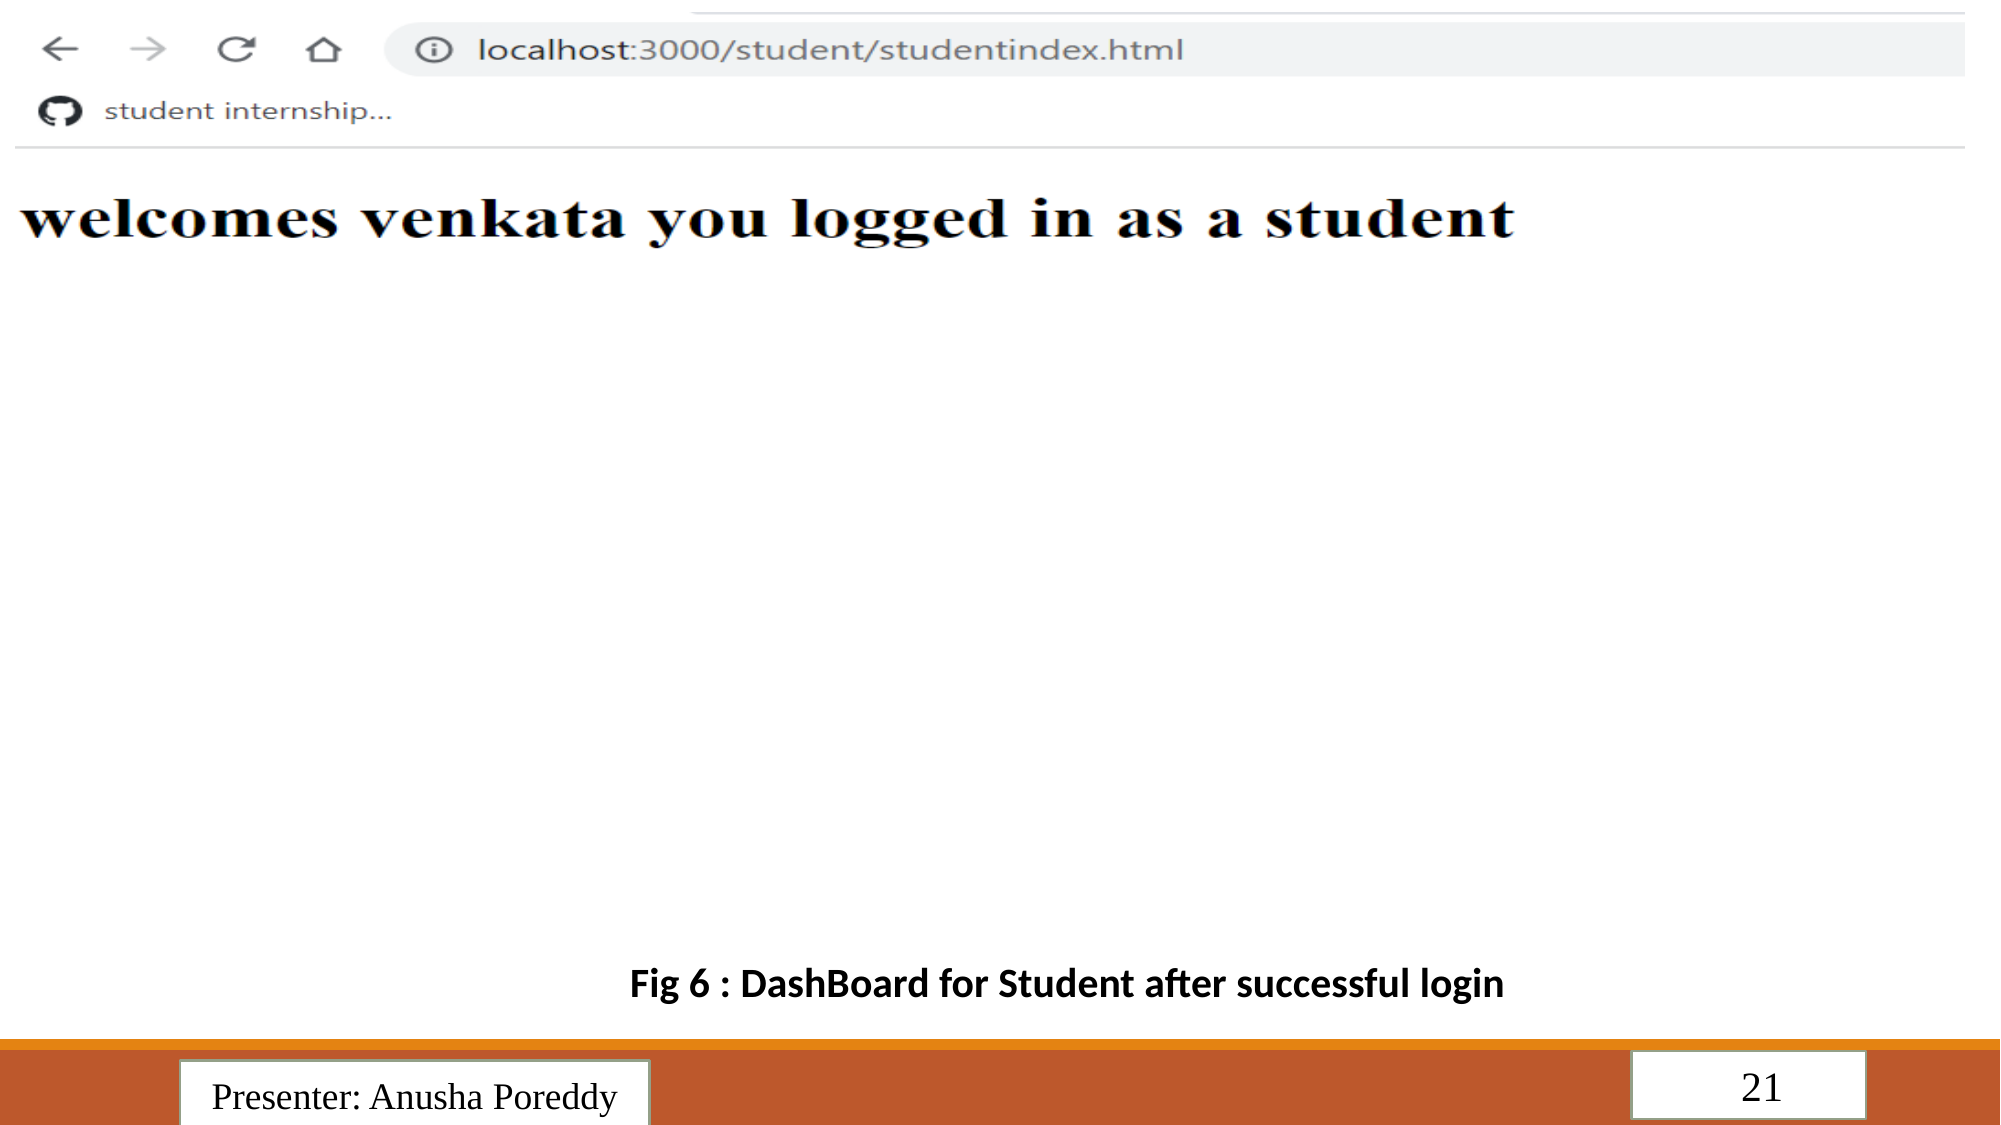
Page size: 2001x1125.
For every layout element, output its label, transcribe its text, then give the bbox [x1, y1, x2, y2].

text_box Fig 6 : DashBoard for Student after successful login [15, 941, 1823, 1022]
text_box 21 [1631, 1051, 1866, 1120]
picture [15, 12, 1966, 896]
text_box Presenter: Anusha Poreddy [179, 1060, 650, 1125]
